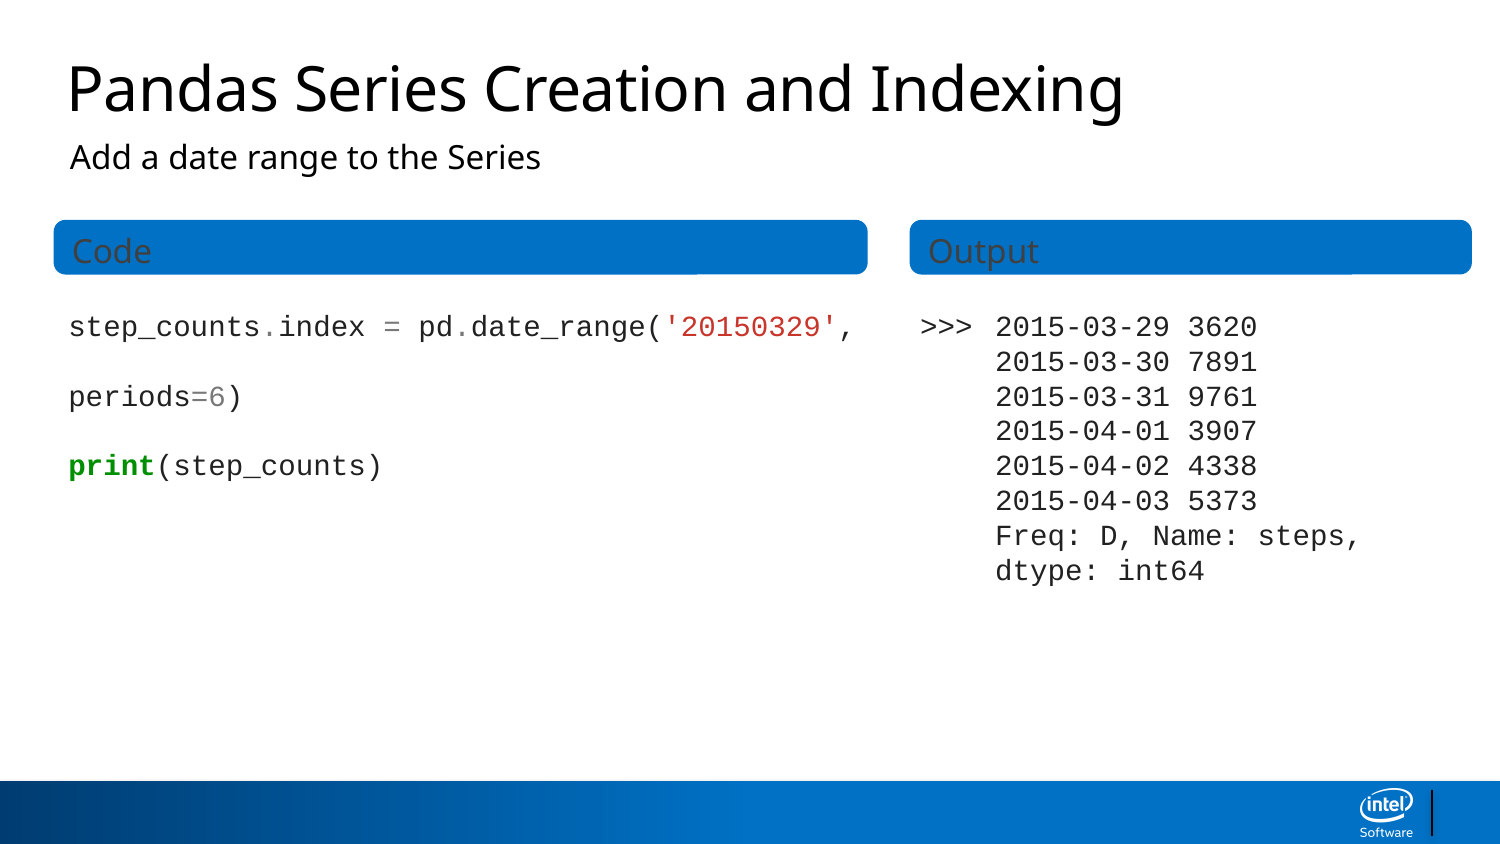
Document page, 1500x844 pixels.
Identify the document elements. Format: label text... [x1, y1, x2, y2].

text_box >>> 2015-03-29 3620 2015-03-30 7891 2015-03-31 9761 2015-04-01 3907 2015-04-02 4338 2015-04-03 5373 Freq: D, Name: steps, dtype: int64 [905, 299, 1447, 654]
text_box Add a date range to the Series [55, 128, 1178, 184]
picture [1360, 788, 1413, 837]
text_box Output [907, 217, 1474, 277]
text_box Pandas Series Creation and Indexing [65, 48, 1450, 124]
text_box step_counts.index = pd.date_range('20150329', periods=6) print(step_counts) [53, 299, 881, 489]
text_box Code [51, 217, 870, 277]
